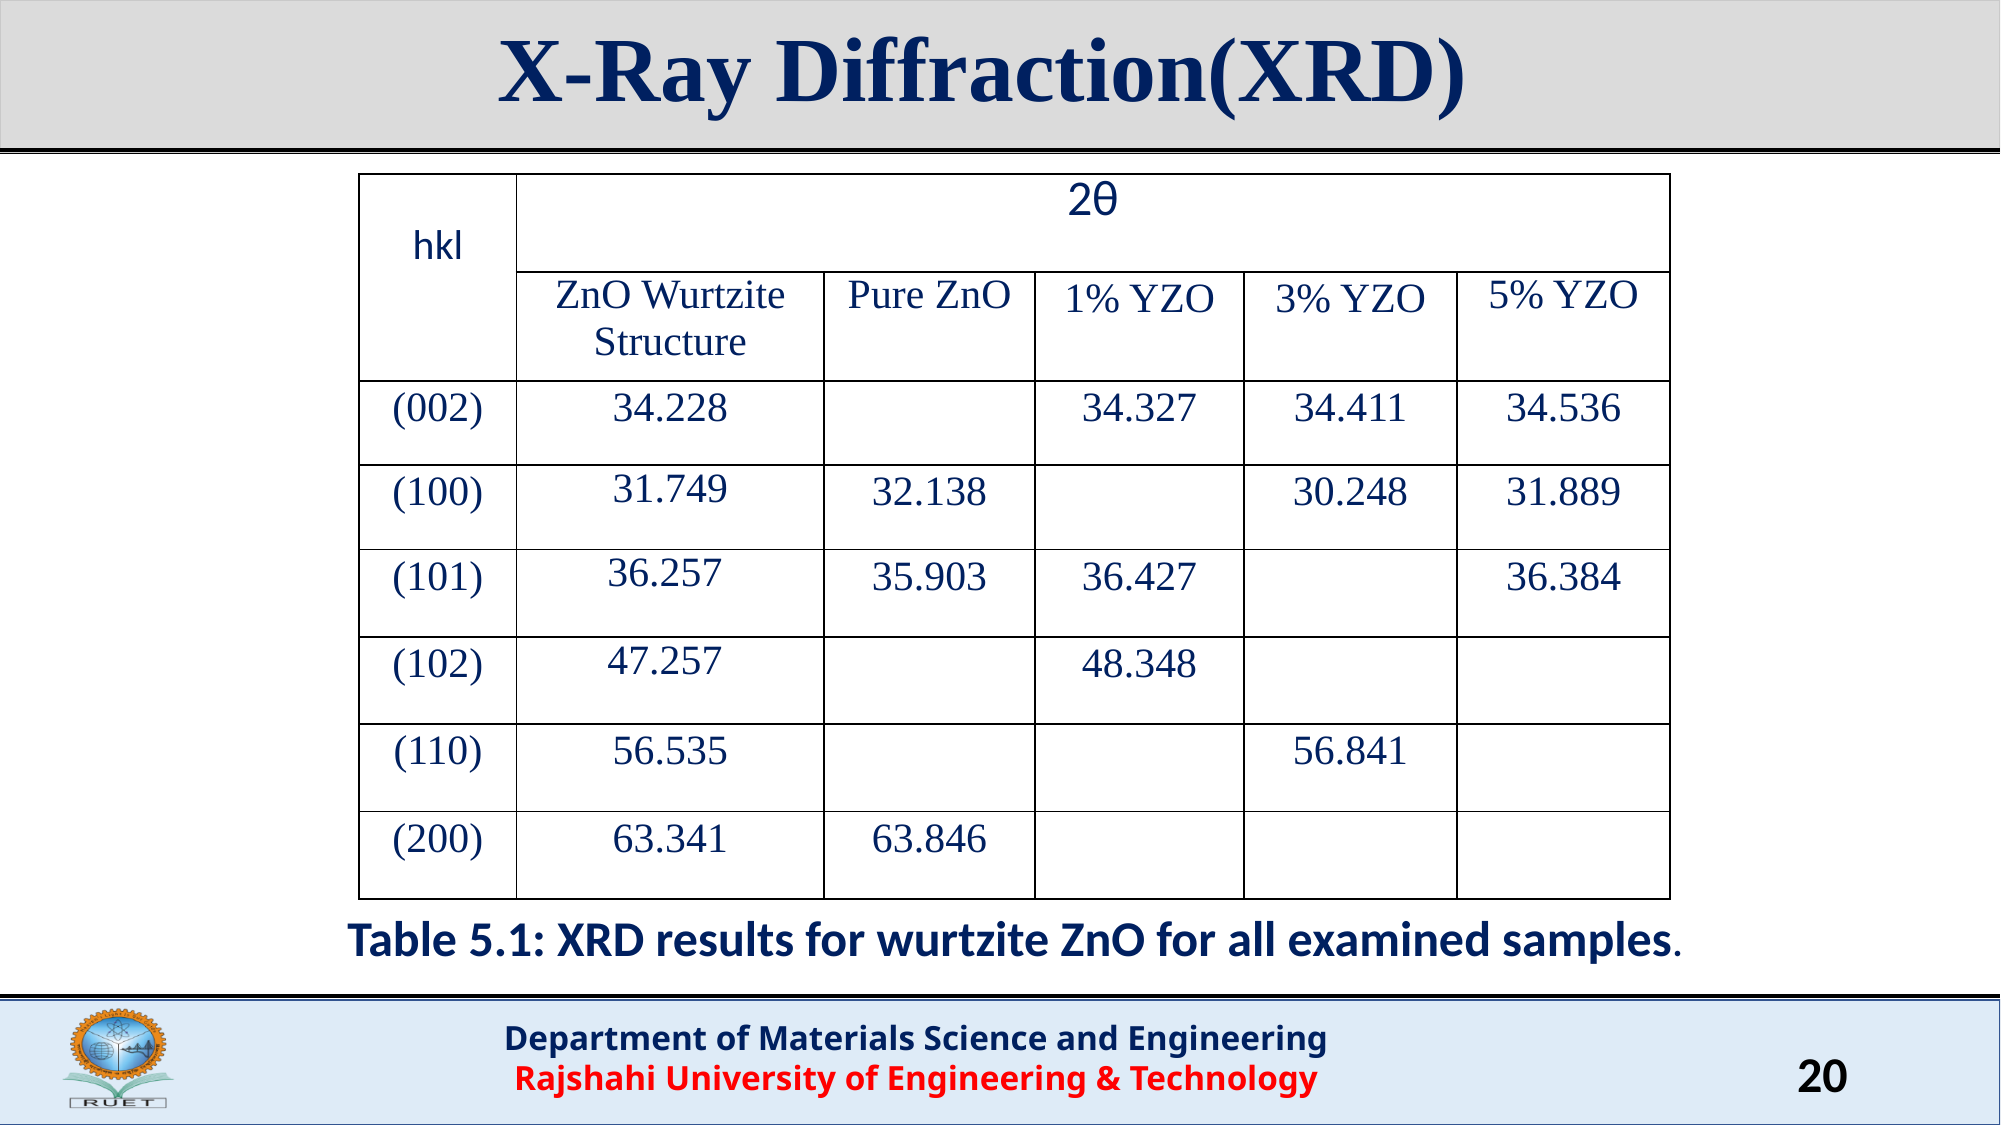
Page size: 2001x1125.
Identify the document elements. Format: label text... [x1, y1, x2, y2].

table_cell (100) [360, 466, 516, 549]
table_cell 30.248 [1245, 466, 1456, 549]
table_cell [1458, 725, 1669, 811]
table_cell (200) [360, 812, 516, 898]
table_cell (110) [360, 725, 516, 811]
table_cell 32.138 [825, 466, 1034, 549]
table_cell [1458, 638, 1669, 723]
table_cell (002) [360, 382, 516, 464]
footer [662, 1042, 1338, 1103]
table_cell 63.846 [825, 812, 1034, 898]
table_cell 34.536 [1458, 382, 1669, 464]
picture [58, 1006, 177, 1110]
text_box Table 5.1: XRD results for wurtzite ZnO for all examined samples. [315, 899, 1715, 974]
table_cell ZnO Wurtzite Structure [517, 273, 823, 380]
table_cell [1245, 812, 1456, 898]
table_cell 1% YZO [1036, 273, 1243, 380]
table_cell 56.841 [1245, 725, 1456, 811]
table_cell 36.384 [1458, 550, 1669, 636]
table_cell 56.535 [517, 725, 823, 811]
table_cell 36.257 [517, 550, 823, 636]
table_cell [1245, 638, 1456, 723]
title X-Ray Diffraction(XRD) [482, 0, 1518, 174]
table_cell 63.341 [517, 812, 823, 898]
table_cell 31.889 [1458, 466, 1669, 549]
table_cell 3% YZO [1245, 273, 1456, 380]
table_cell [1036, 725, 1243, 811]
table_cell [825, 638, 1034, 723]
table_cell 47.257 [517, 638, 823, 723]
table_header 2θ [517, 175, 1669, 271]
table_cell 31.749 [517, 466, 823, 549]
slide_number 20 [1412, 1042, 1863, 1103]
table_header hkl [360, 175, 516, 380]
table_cell 36.427 [1036, 550, 1243, 636]
table_cell [1245, 550, 1456, 636]
table_cell [1036, 812, 1243, 898]
table_cell 34.327 [1036, 382, 1243, 464]
table_cell 34.411 [1245, 382, 1456, 464]
table_cell 48.348 [1036, 638, 1243, 723]
table_cell 5% YZO [1458, 273, 1669, 380]
table_cell 34.228 [517, 382, 823, 464]
table_cell [825, 725, 1034, 811]
table_cell [825, 382, 1034, 464]
table_cell (102) [360, 638, 516, 723]
table_cell Pure ZnO [825, 273, 1034, 380]
table_cell [1036, 466, 1243, 549]
table_cell [1458, 812, 1669, 898]
table_cell (101) [360, 550, 516, 636]
table_cell 35.903 [825, 550, 1034, 636]
